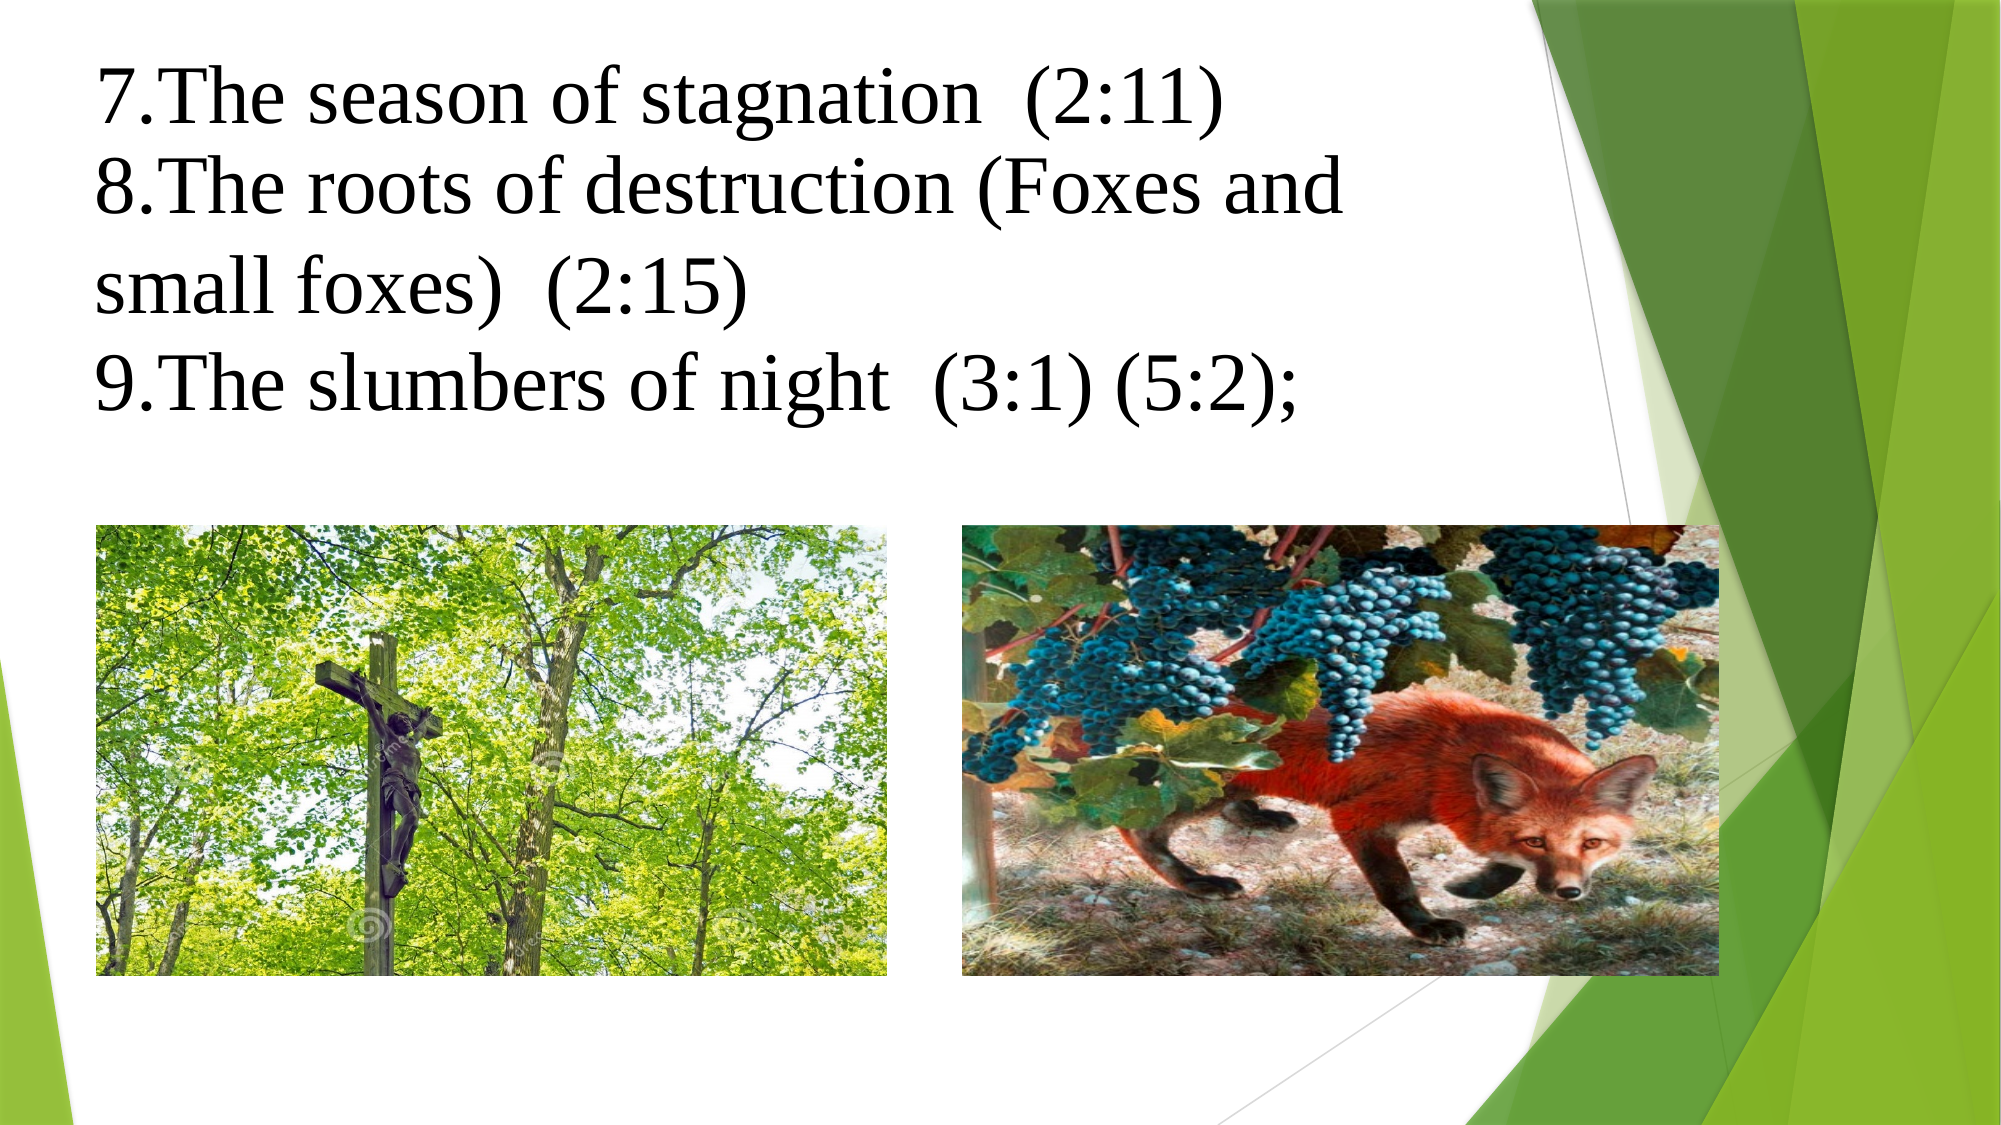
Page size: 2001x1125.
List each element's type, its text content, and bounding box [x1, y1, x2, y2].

text_box 9.The slumbers of night (3:1) (5:2); [80, 319, 1346, 434]
picture [961, 525, 1720, 977]
title 7.The season of stagnation (2:11) [80, 32, 1491, 122]
picture [96, 525, 887, 977]
text_box 8.The roots of destruction (Foxes and small foxes) (2:15) [80, 122, 1546, 338]
